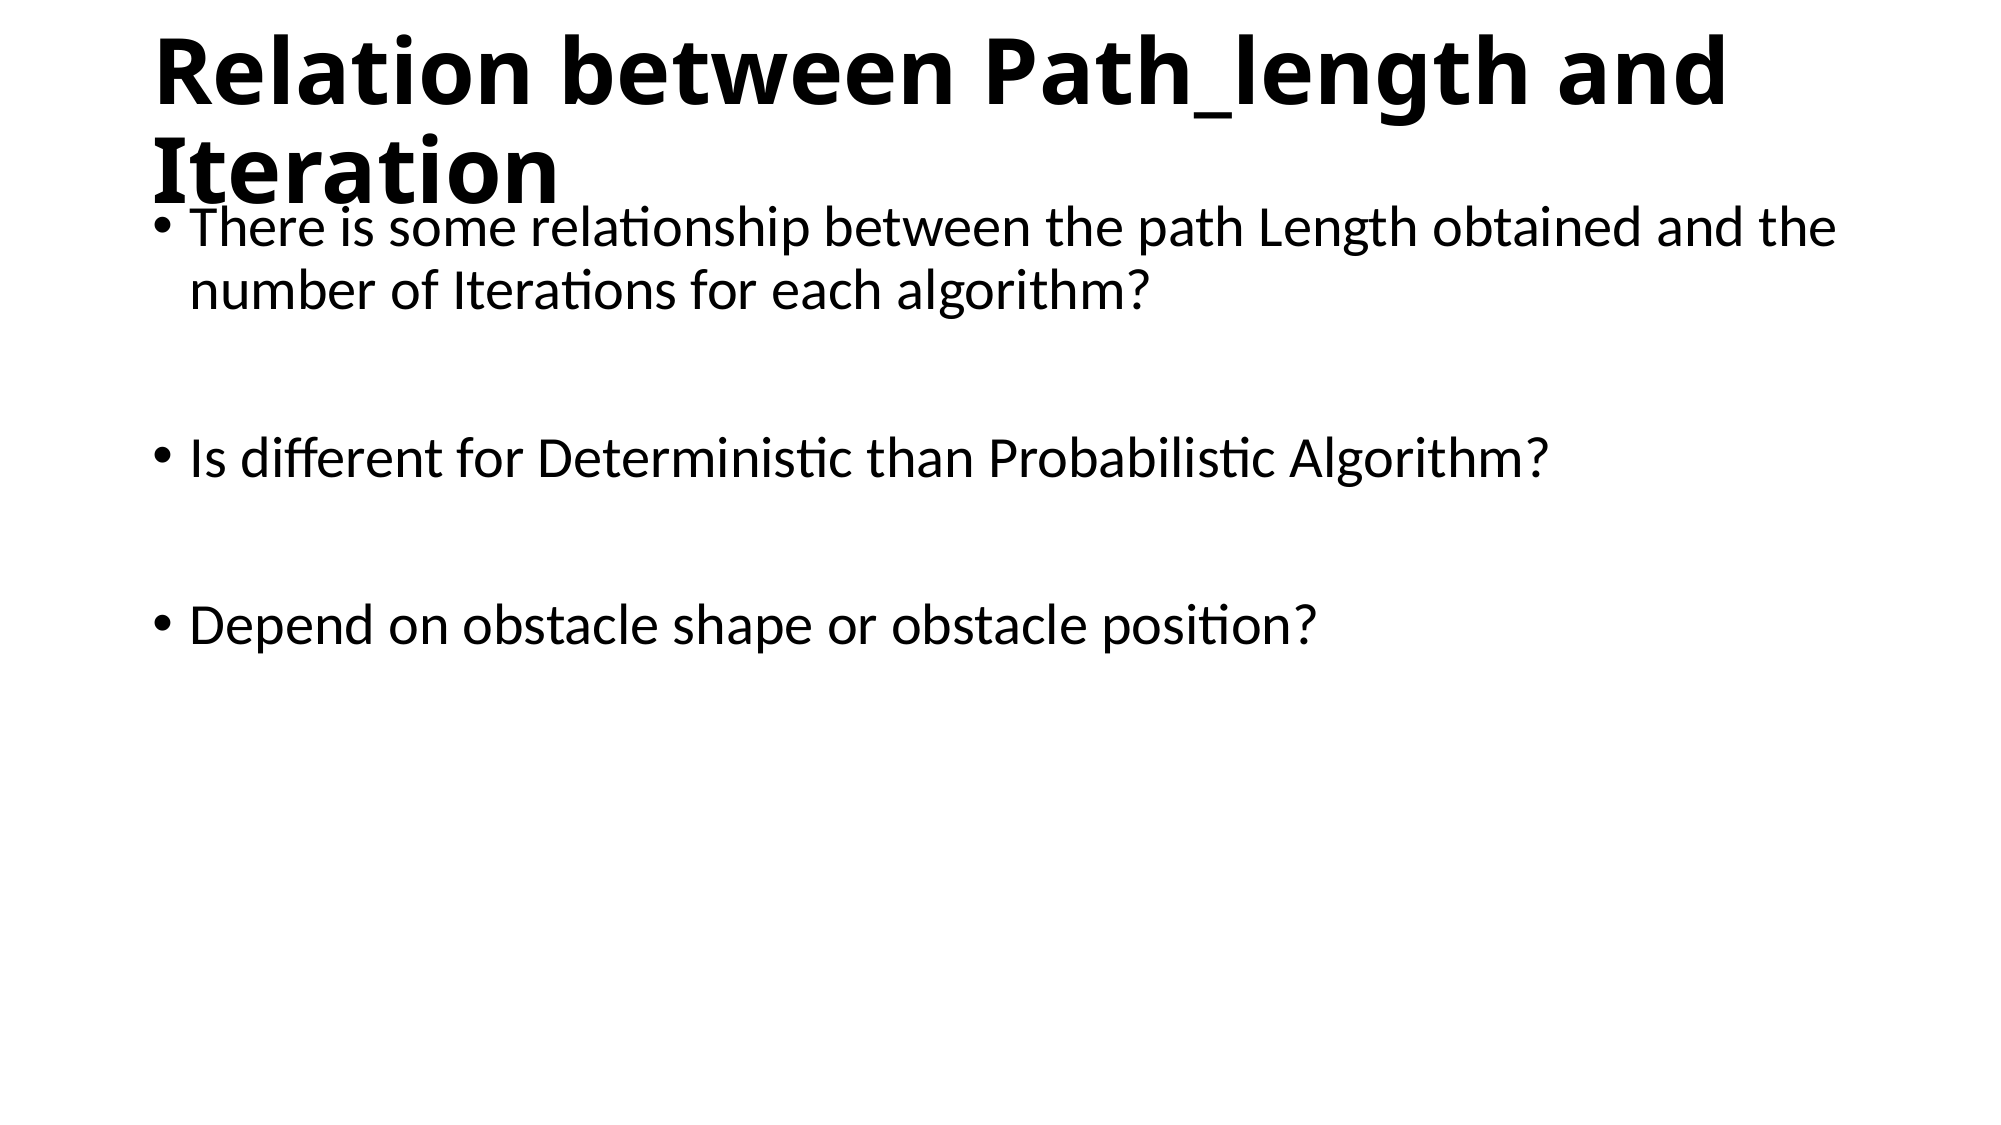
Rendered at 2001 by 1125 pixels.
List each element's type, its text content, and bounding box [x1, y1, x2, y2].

list There is some relationship between the path Length obtained and the number of Iterations for each algorithm? Is different for Deterministic than Probabilistic Algorithm? Depend on obstacle shape or obstacle position? [137, 188, 1863, 1015]
title Relation between Path_length and Iteration [137, 59, 1863, 188]
